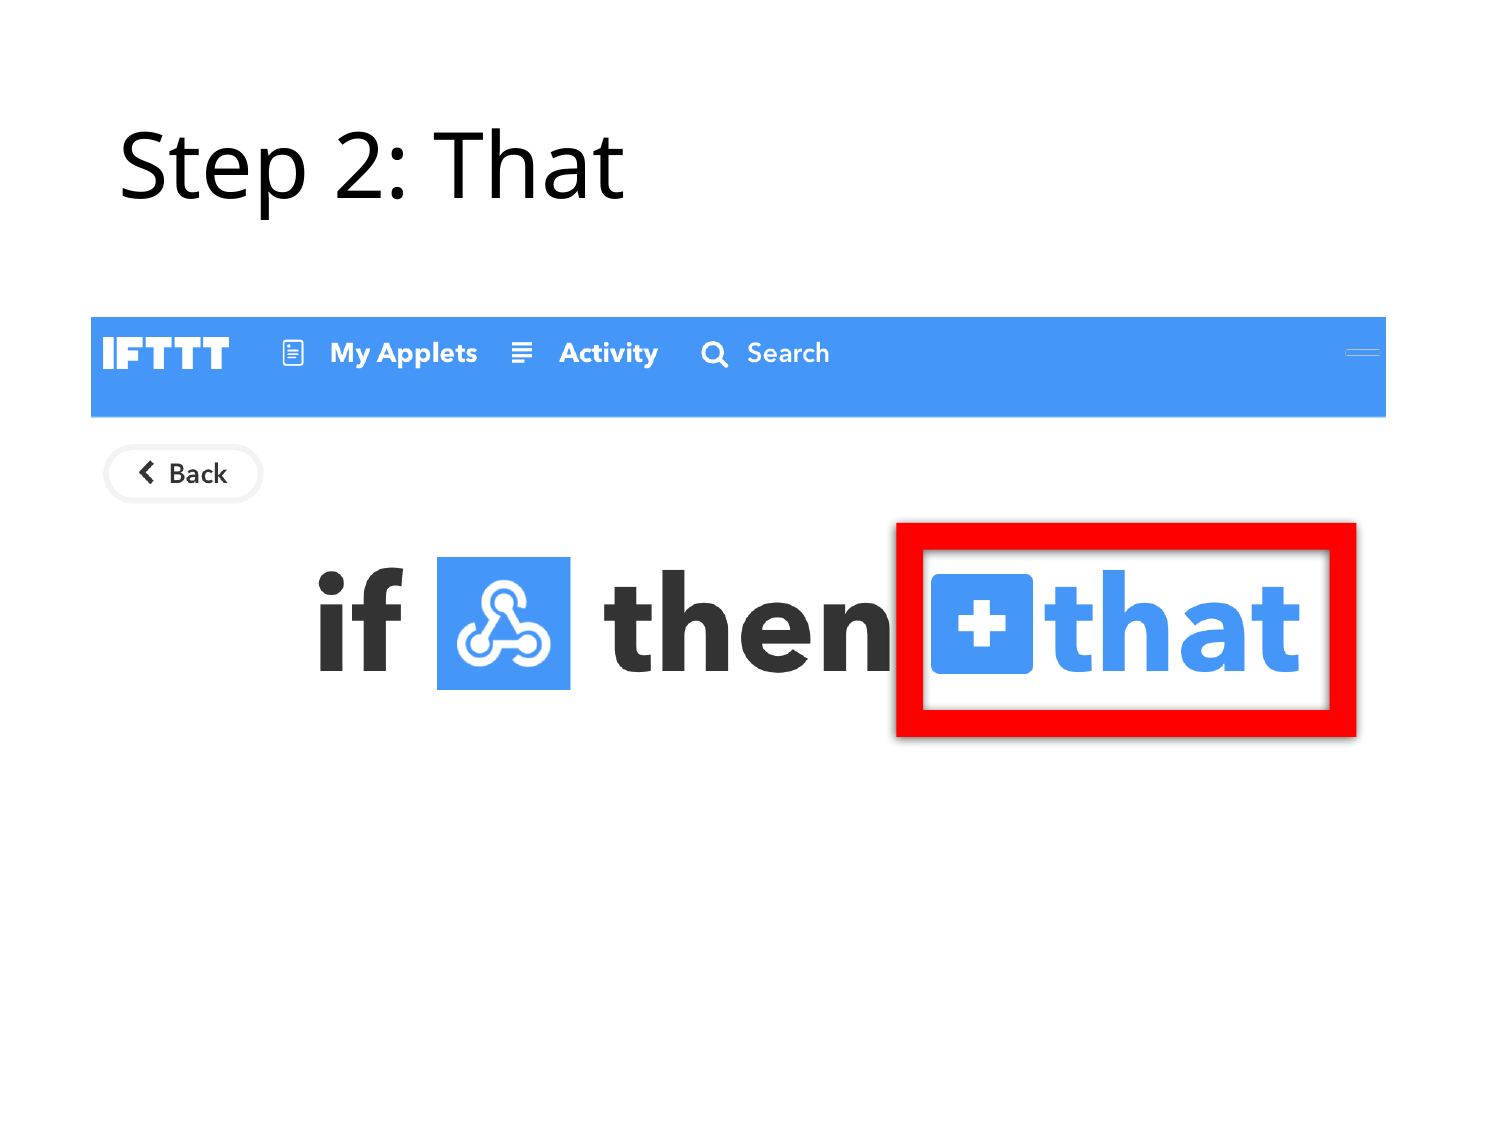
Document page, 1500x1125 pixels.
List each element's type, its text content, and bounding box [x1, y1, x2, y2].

title Step 2: That [103, 59, 1397, 278]
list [91, 317, 1386, 901]
